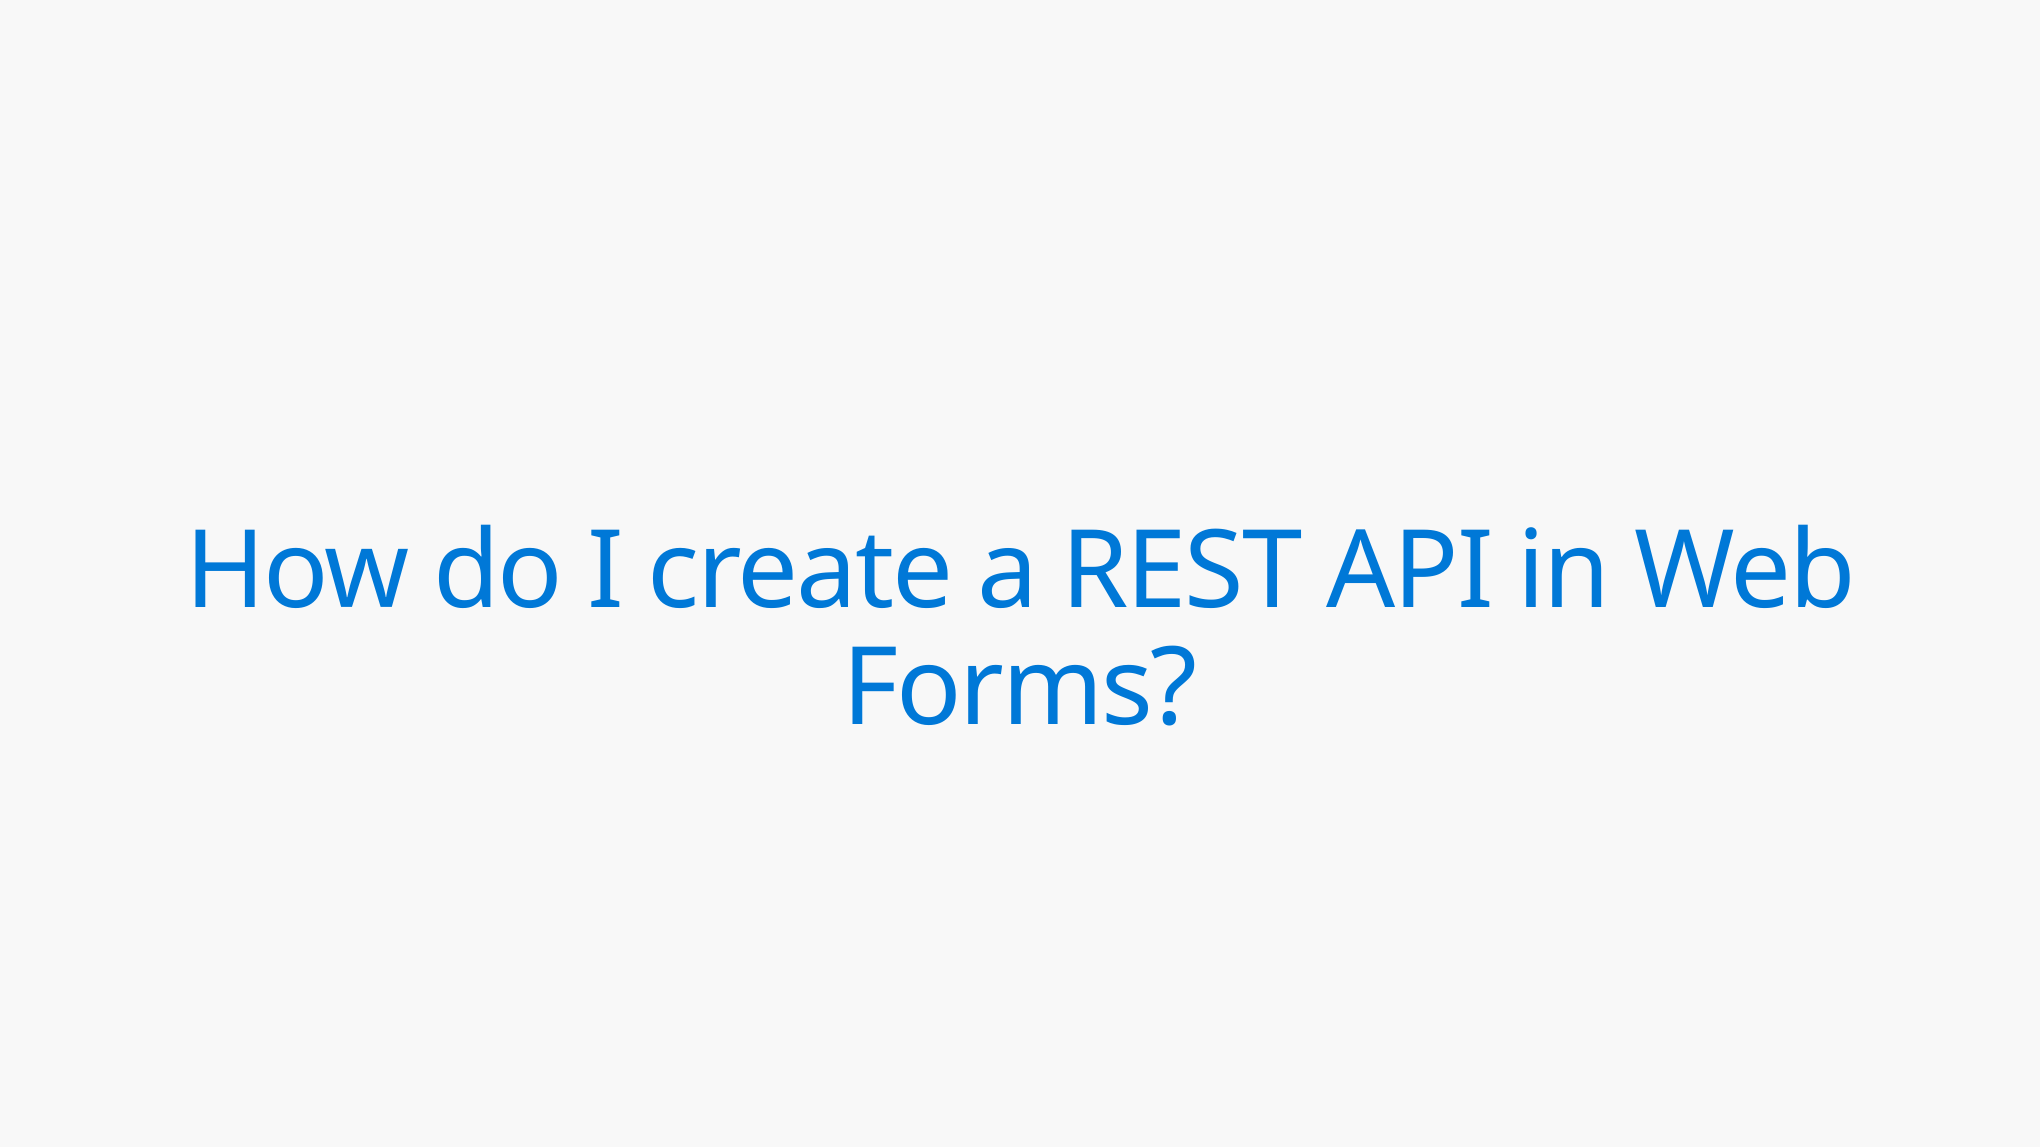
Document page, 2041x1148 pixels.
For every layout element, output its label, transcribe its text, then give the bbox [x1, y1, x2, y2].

title How do I create a REST API in Web Forms? [7, 498, 2033, 654]
